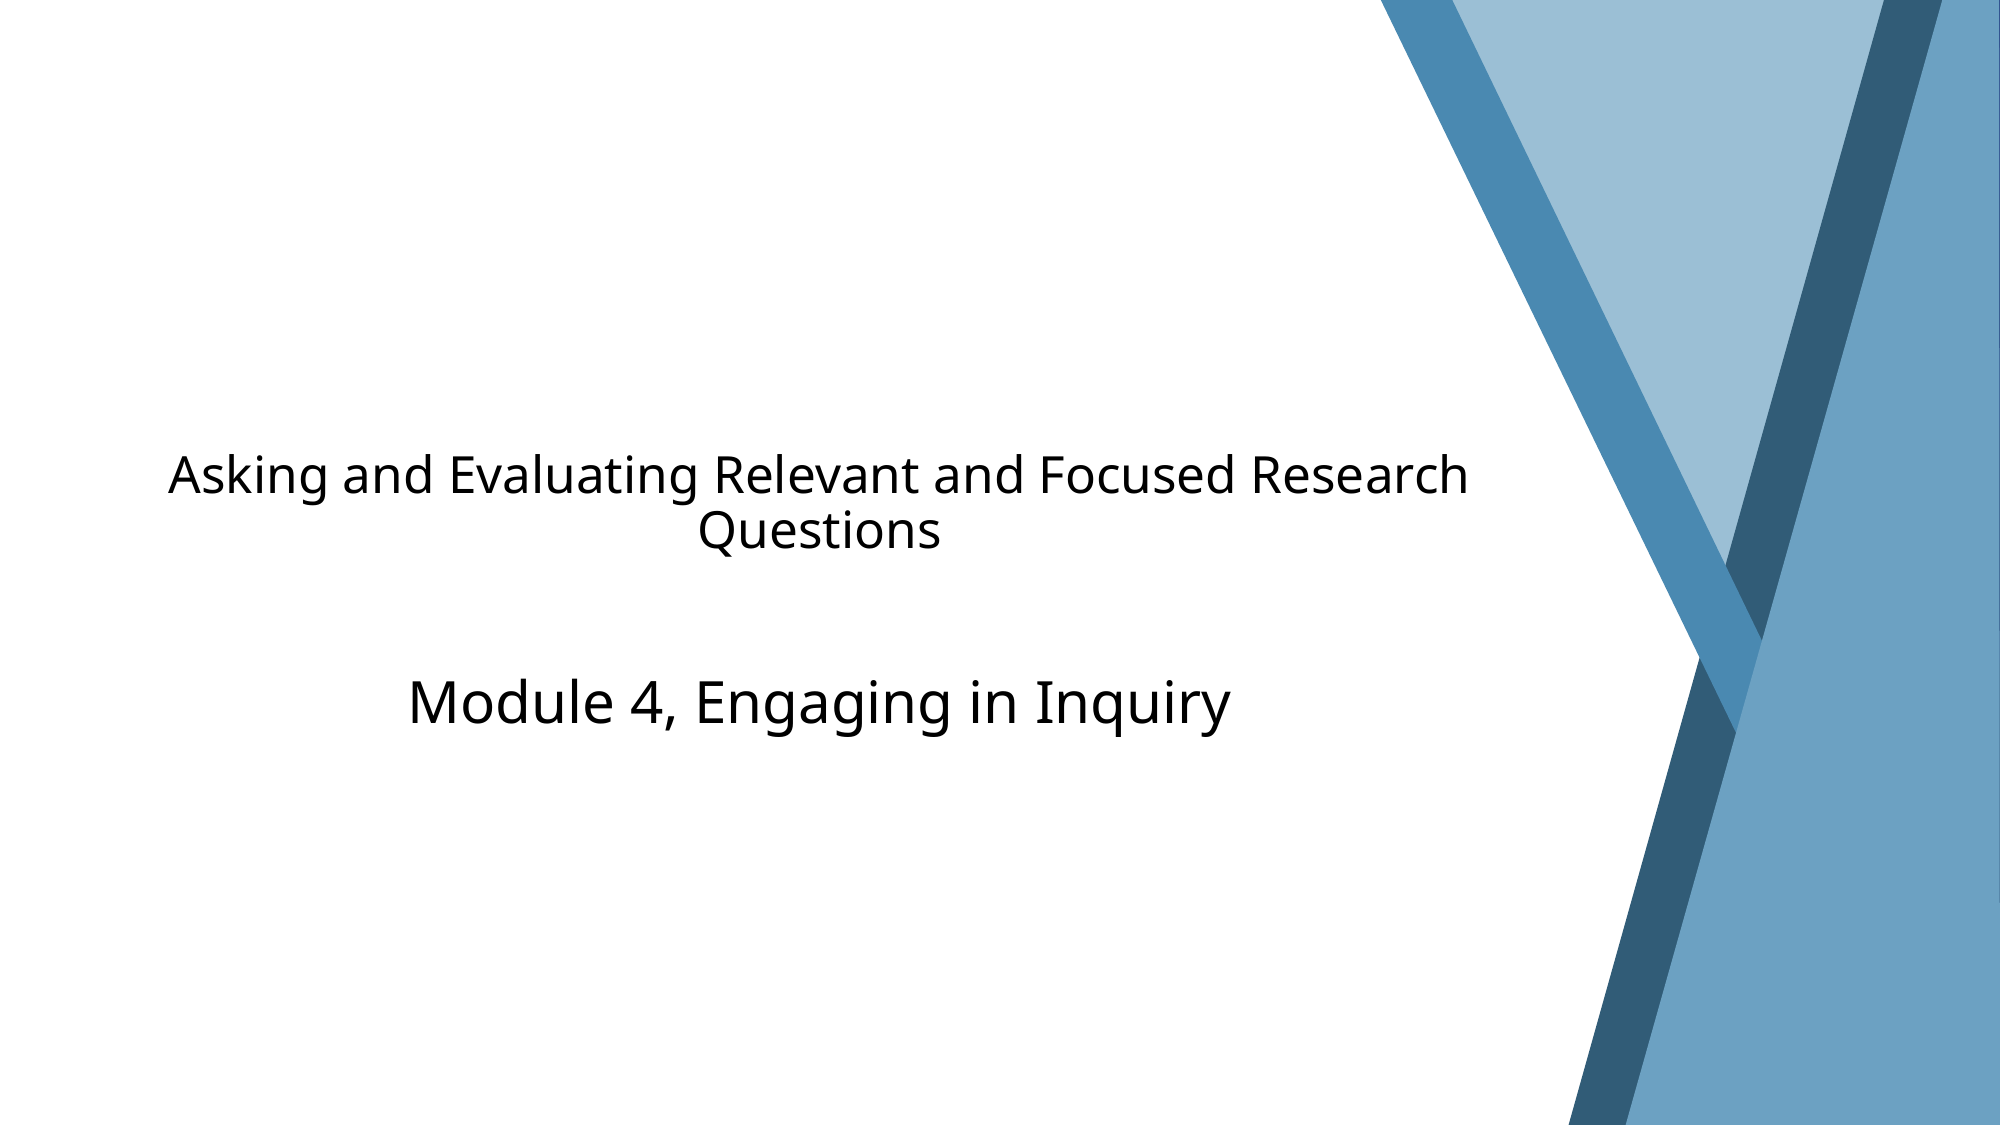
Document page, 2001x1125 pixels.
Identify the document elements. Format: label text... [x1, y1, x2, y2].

title Asking and Evaluating Relevant and Focused Research Questions [75, 440, 1564, 630]
subtitle Module 4, Engaging in Inquiry [75, 652, 1564, 758]
